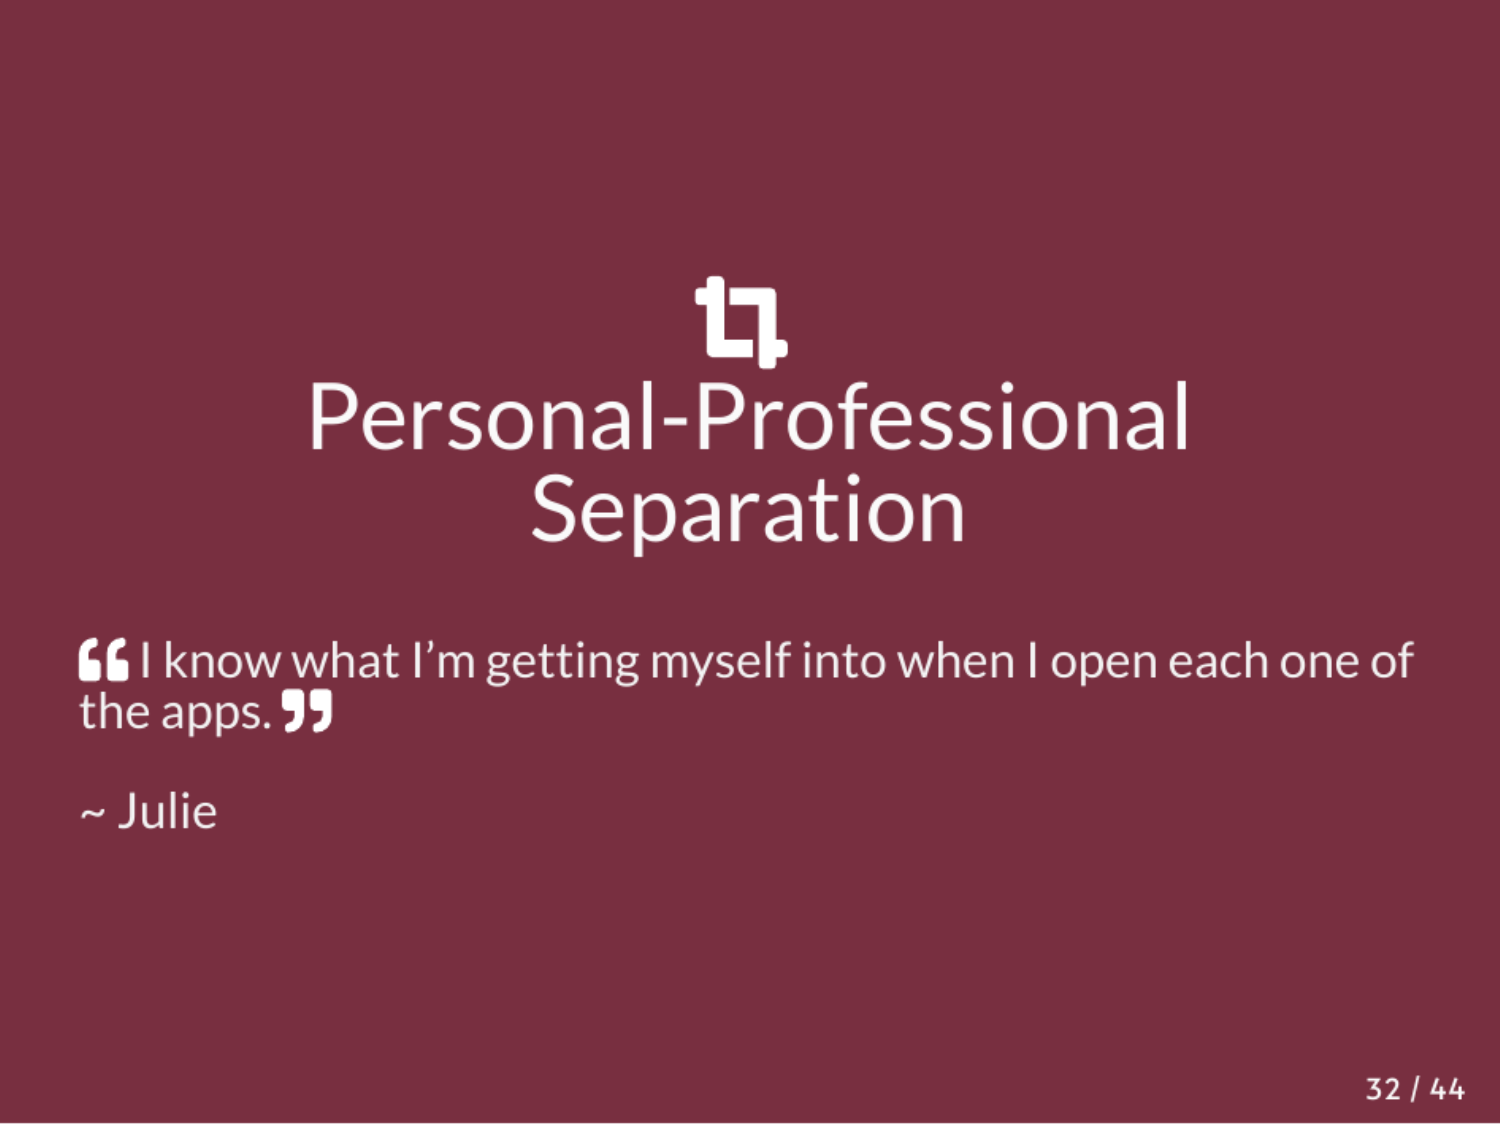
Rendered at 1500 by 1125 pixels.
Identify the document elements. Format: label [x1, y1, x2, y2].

list [0, 0, 1500, 1125]
